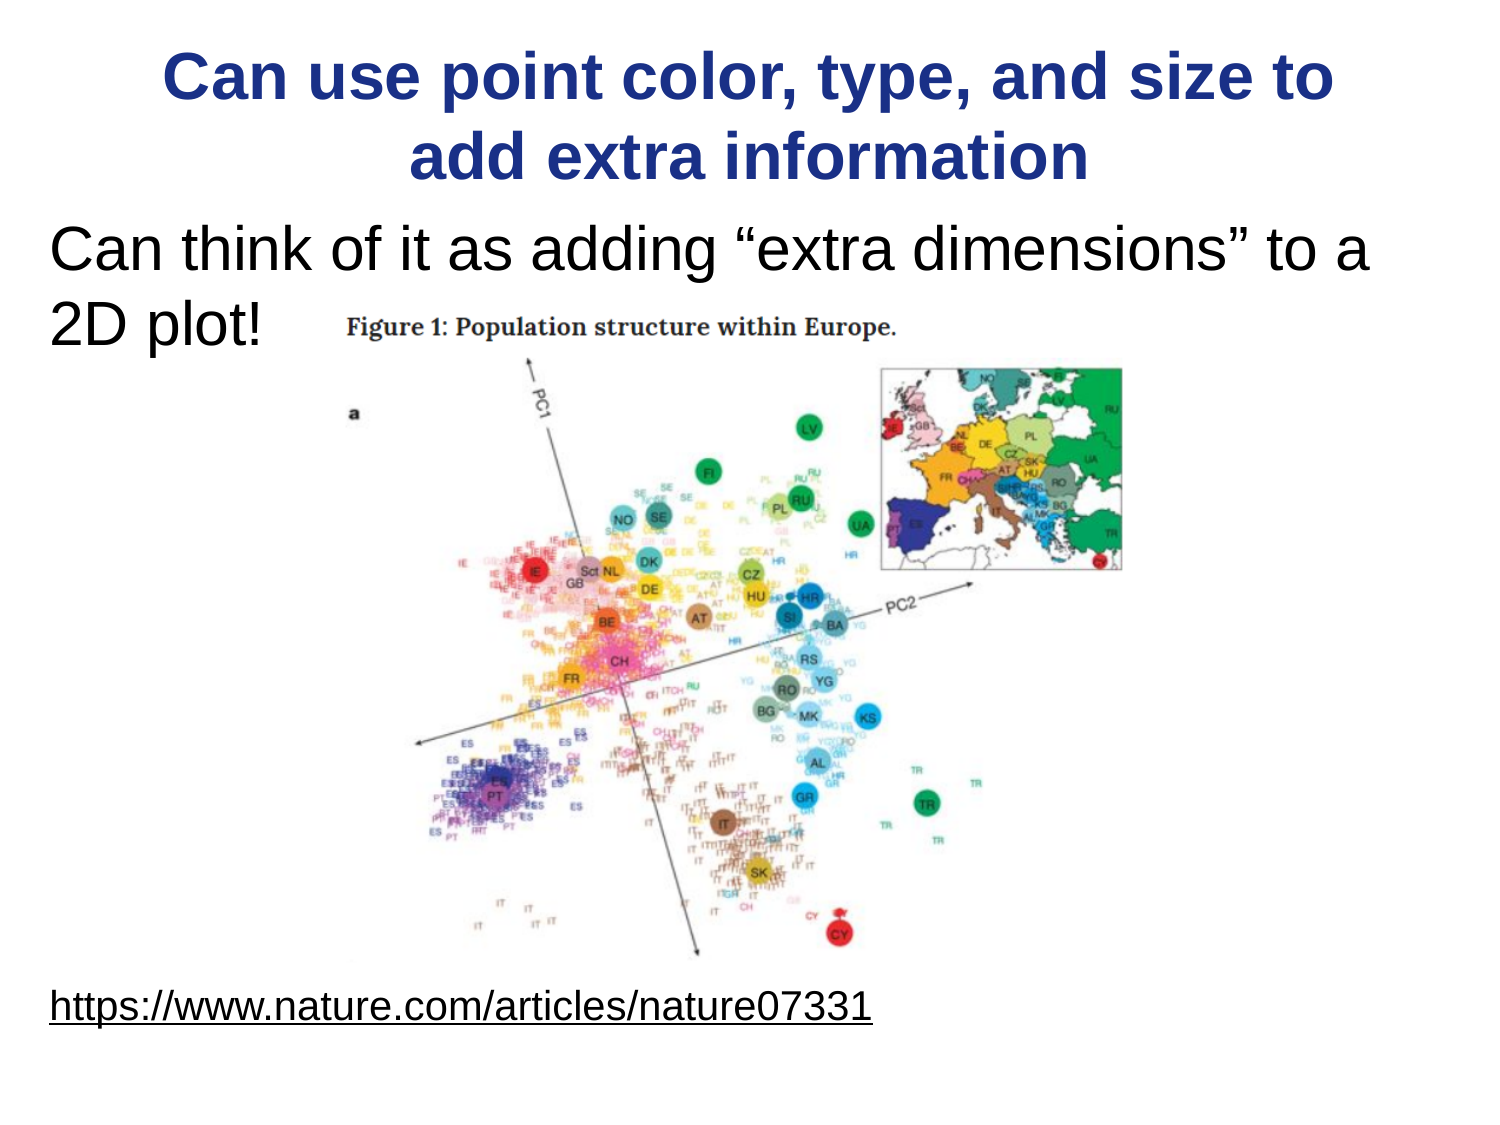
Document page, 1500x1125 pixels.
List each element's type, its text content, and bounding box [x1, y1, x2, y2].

list Can think of it as adding “extra dimensions” to a 2D plot! https://www.nature.com/articles/nature07331 [34, 200, 1468, 995]
picture [341, 306, 1147, 963]
title Can use point color, type, and size to add extra information [112, 31, 1388, 195]
